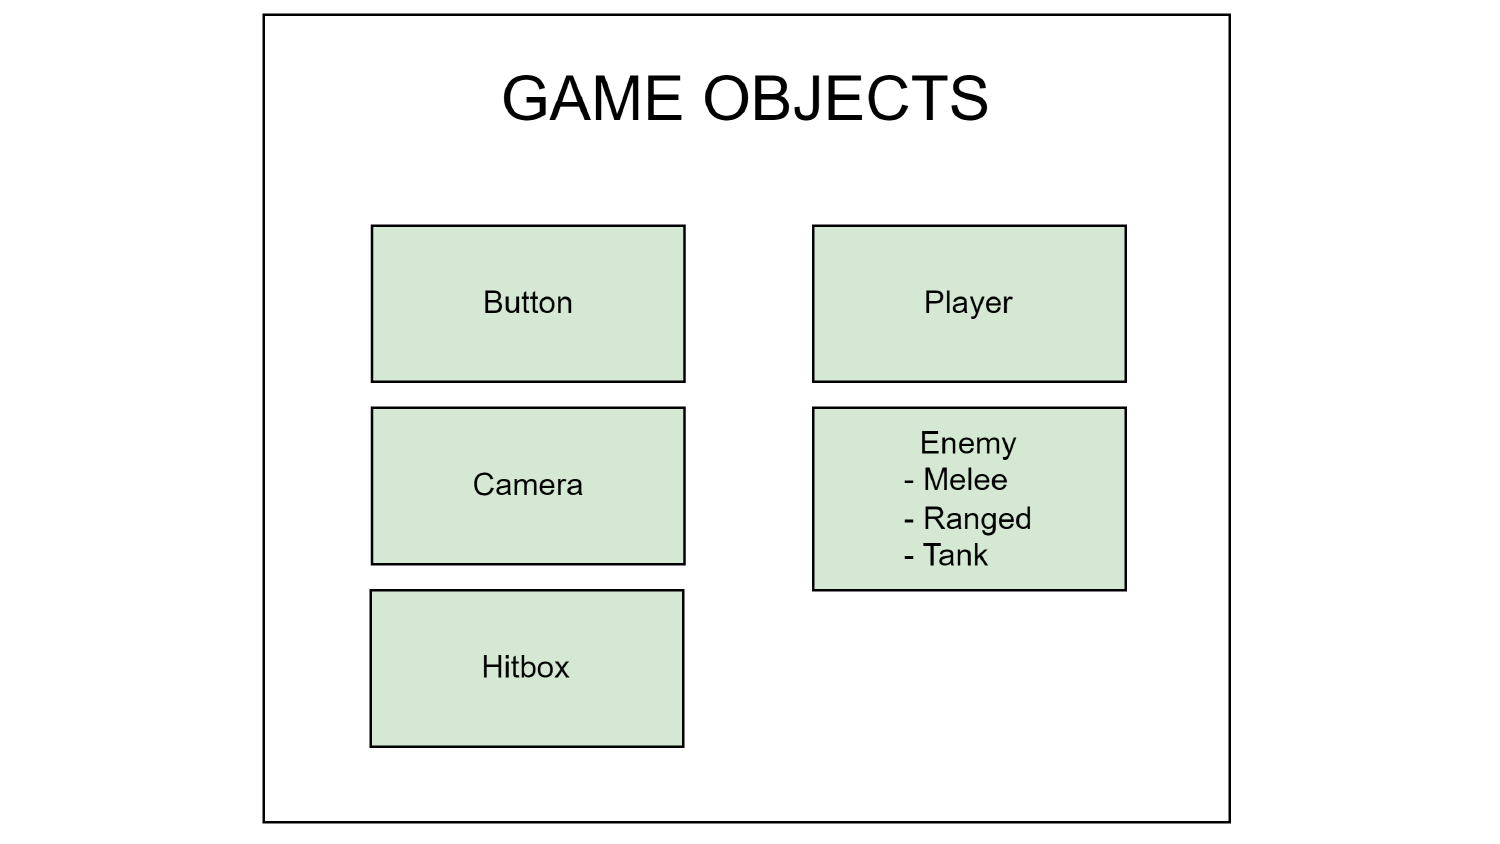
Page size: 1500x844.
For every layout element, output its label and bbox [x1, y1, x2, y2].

picture [244, 0, 1256, 844]
